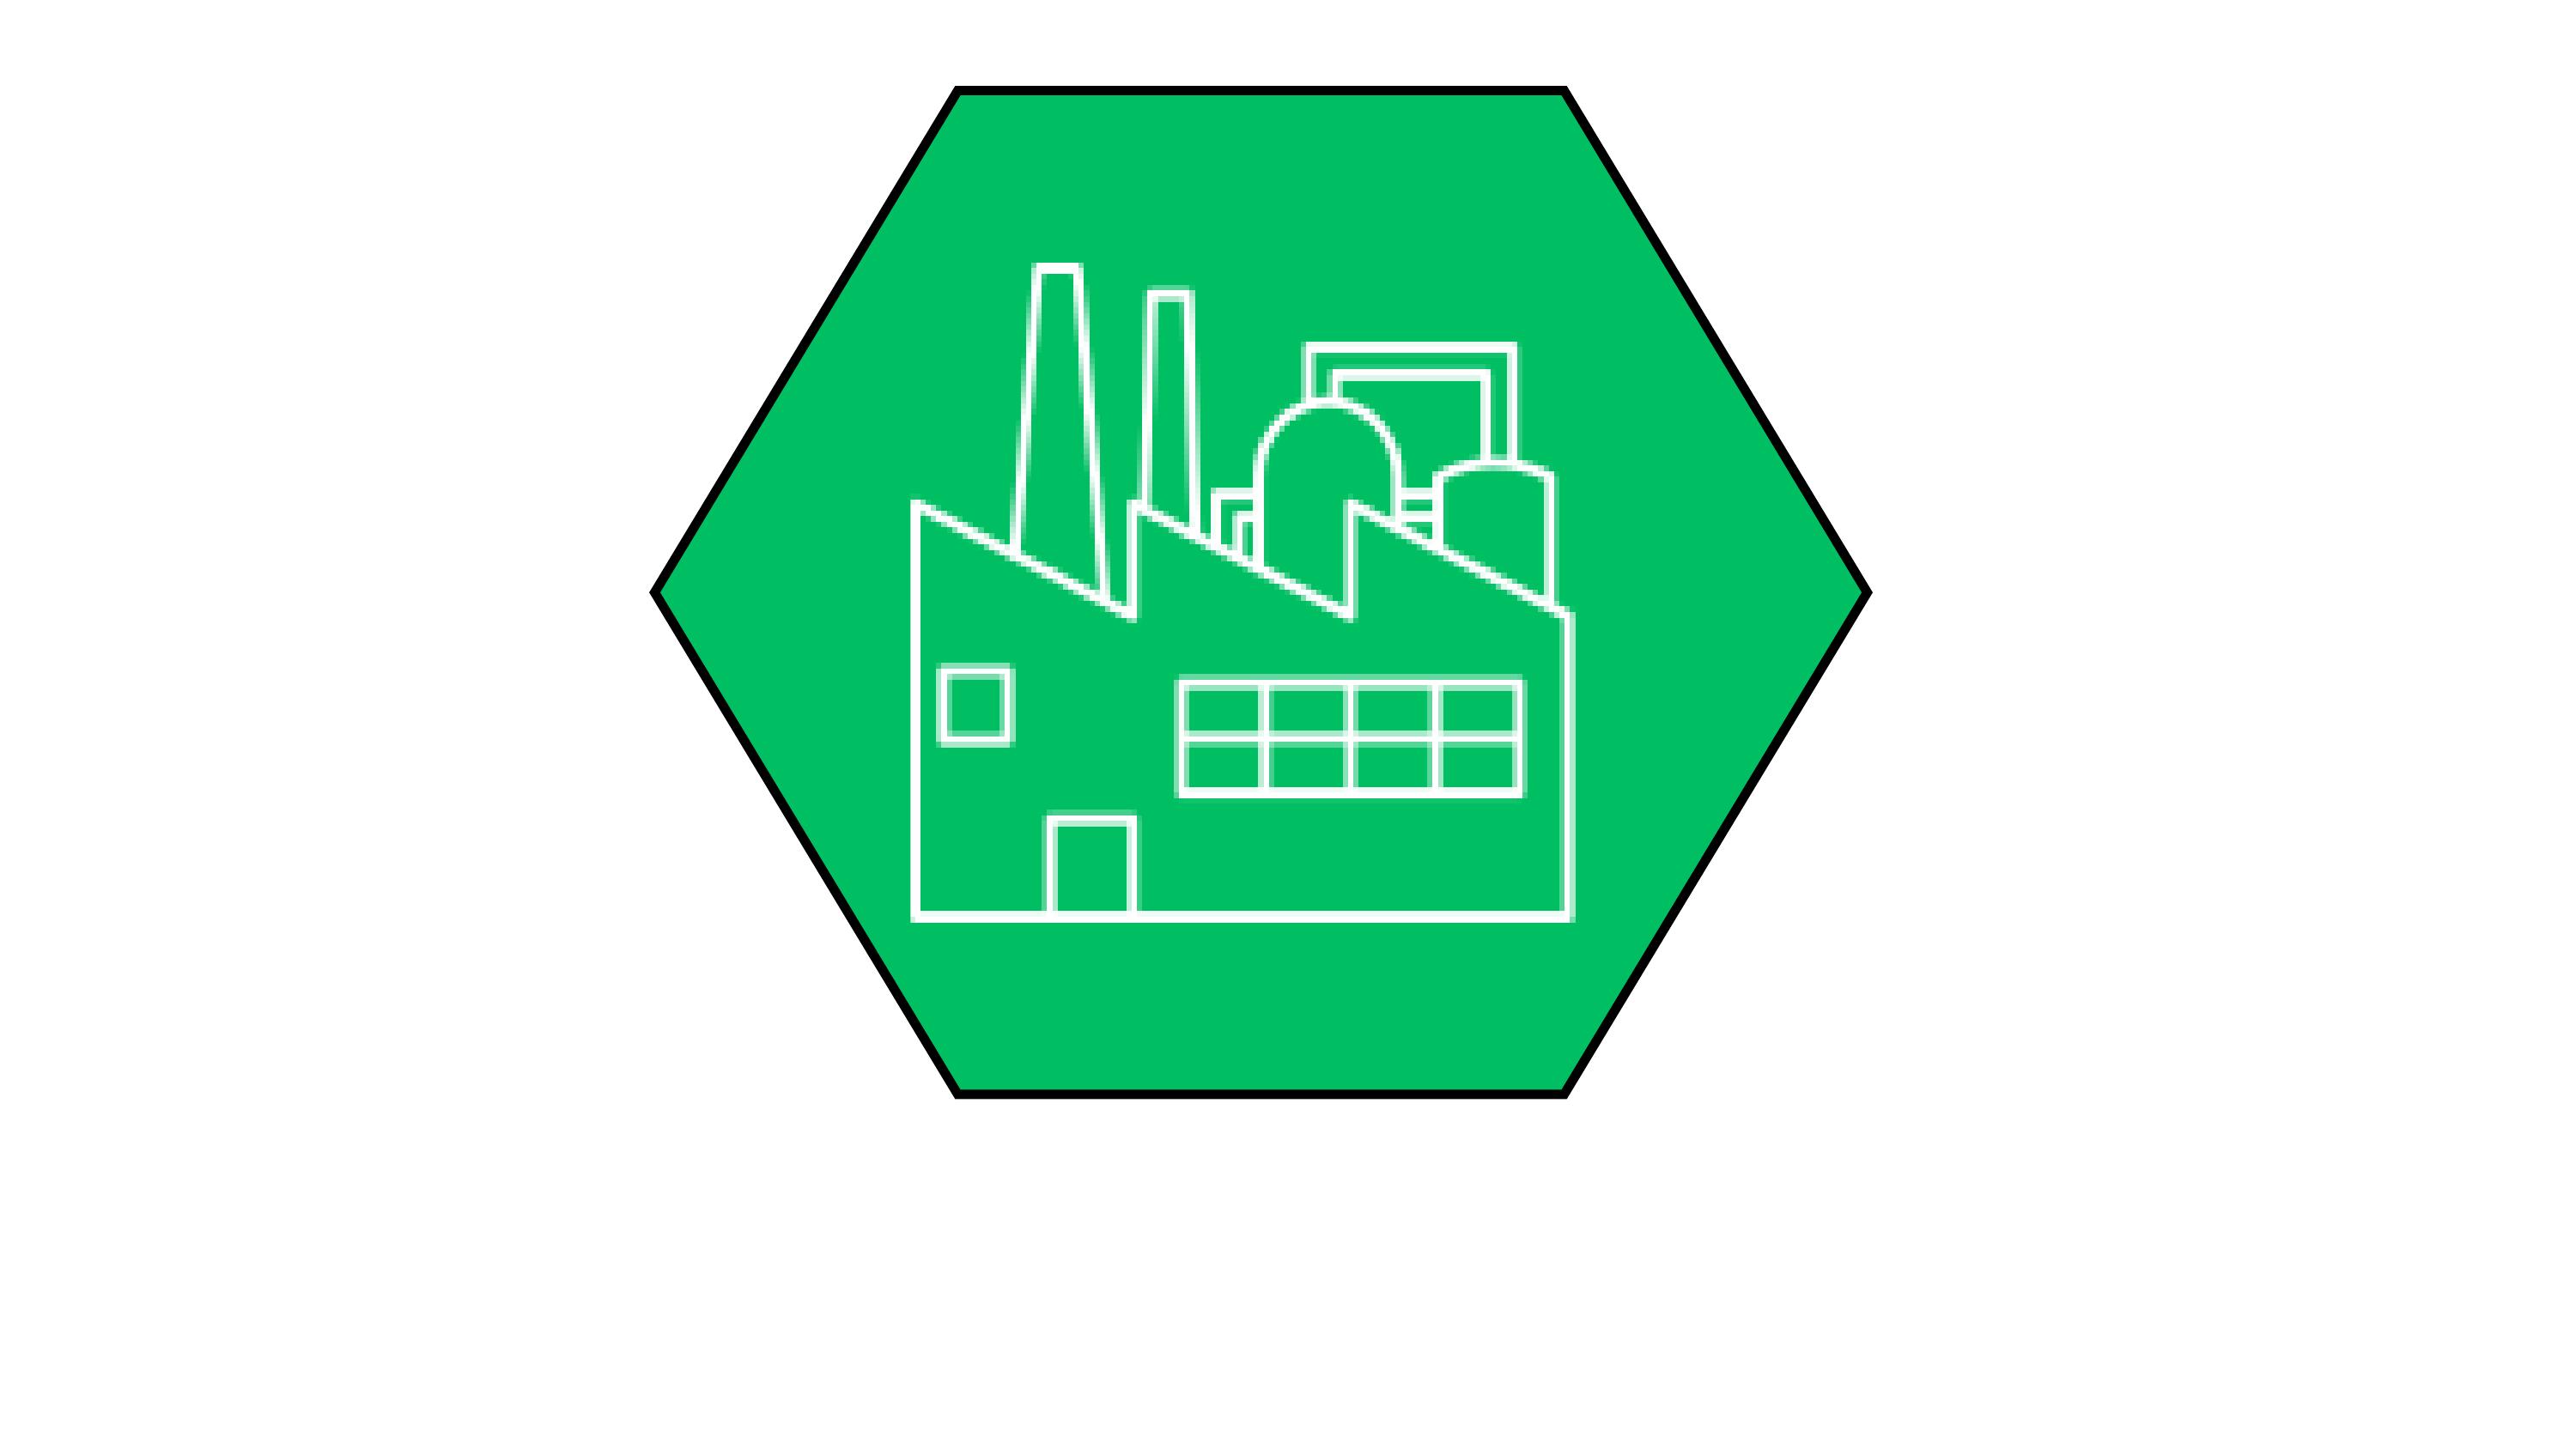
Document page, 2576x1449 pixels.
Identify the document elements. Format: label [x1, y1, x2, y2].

text_box [654, 69, 1868, 1155]
